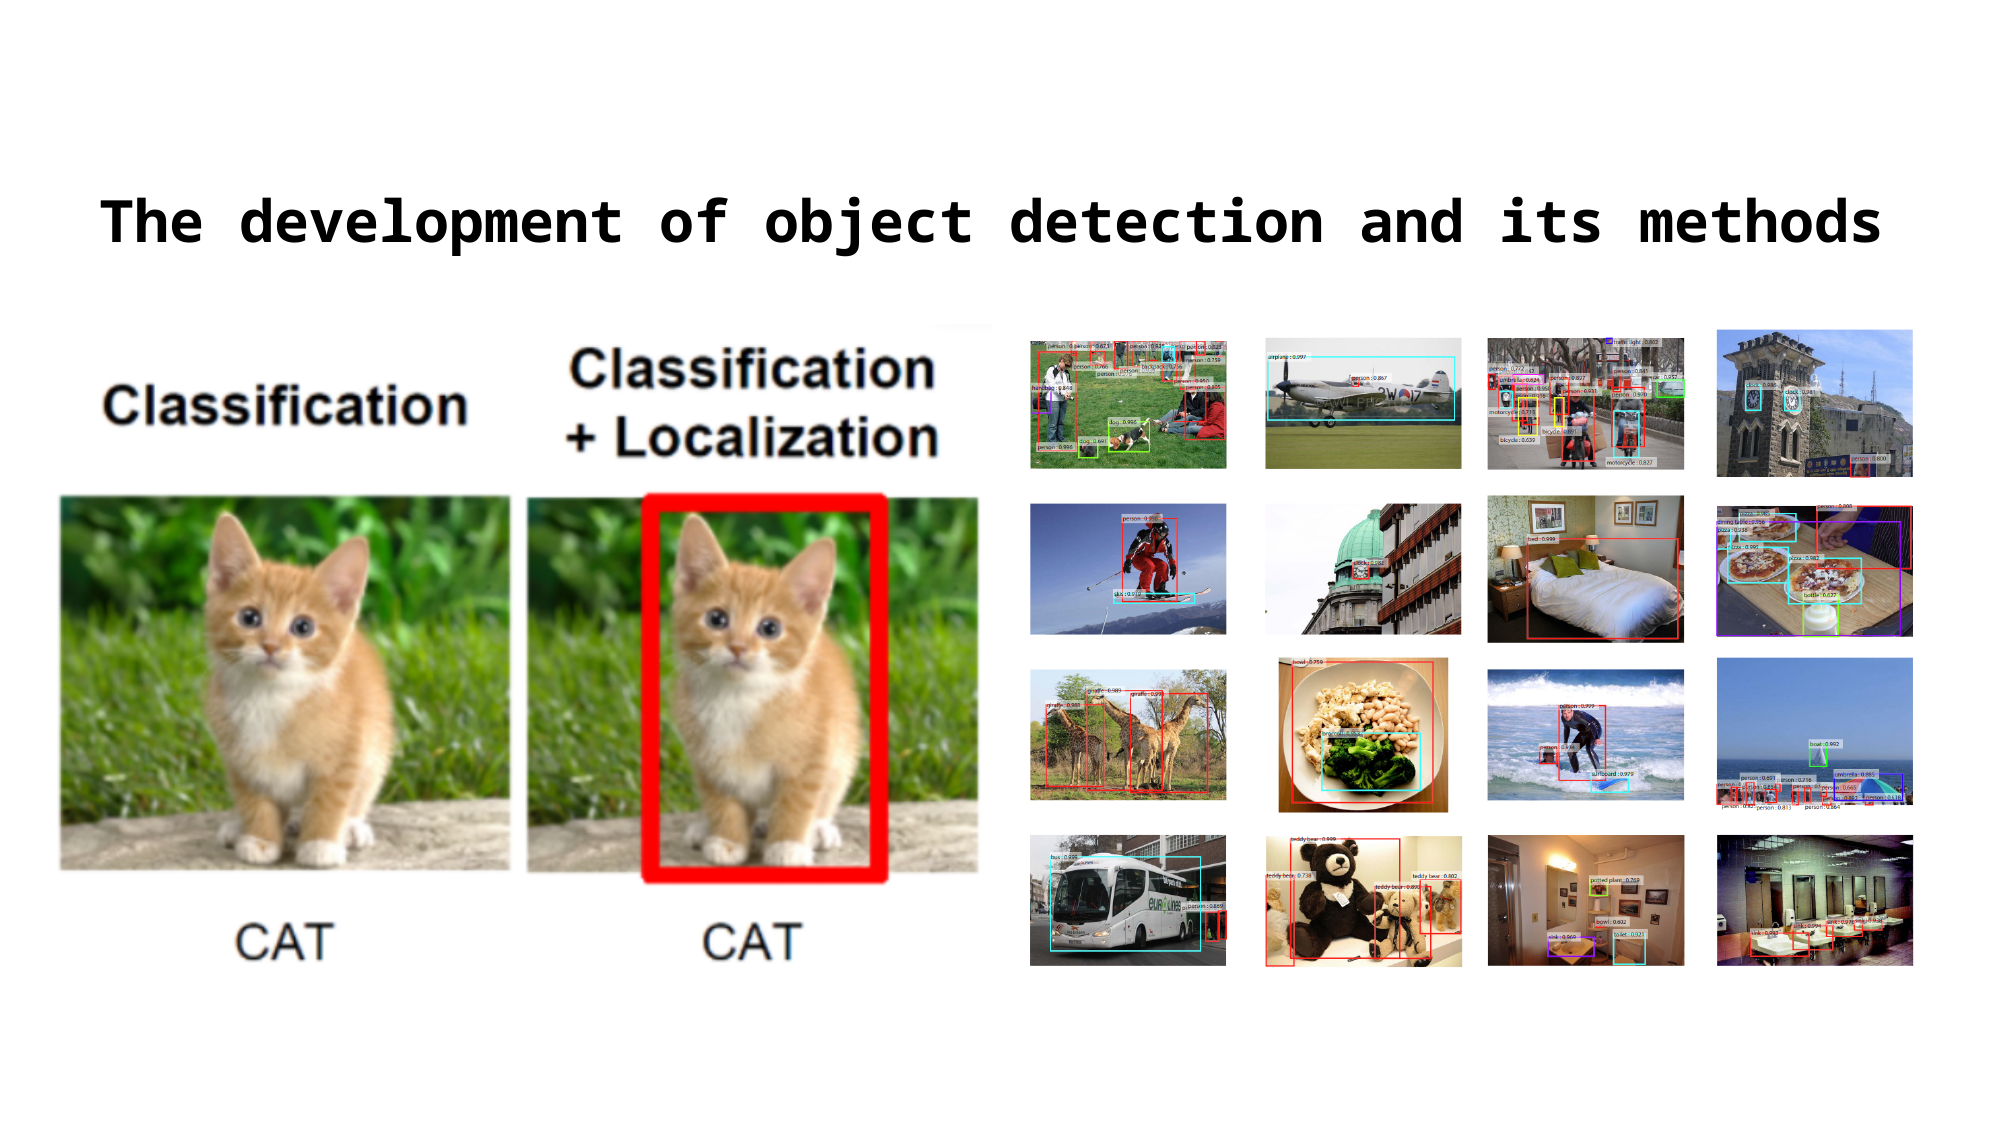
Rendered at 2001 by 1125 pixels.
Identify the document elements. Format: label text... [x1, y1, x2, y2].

picture [47, 324, 992, 977]
title The development of object detection and its methods [57, 184, 1927, 263]
picture [1008, 324, 1927, 977]
